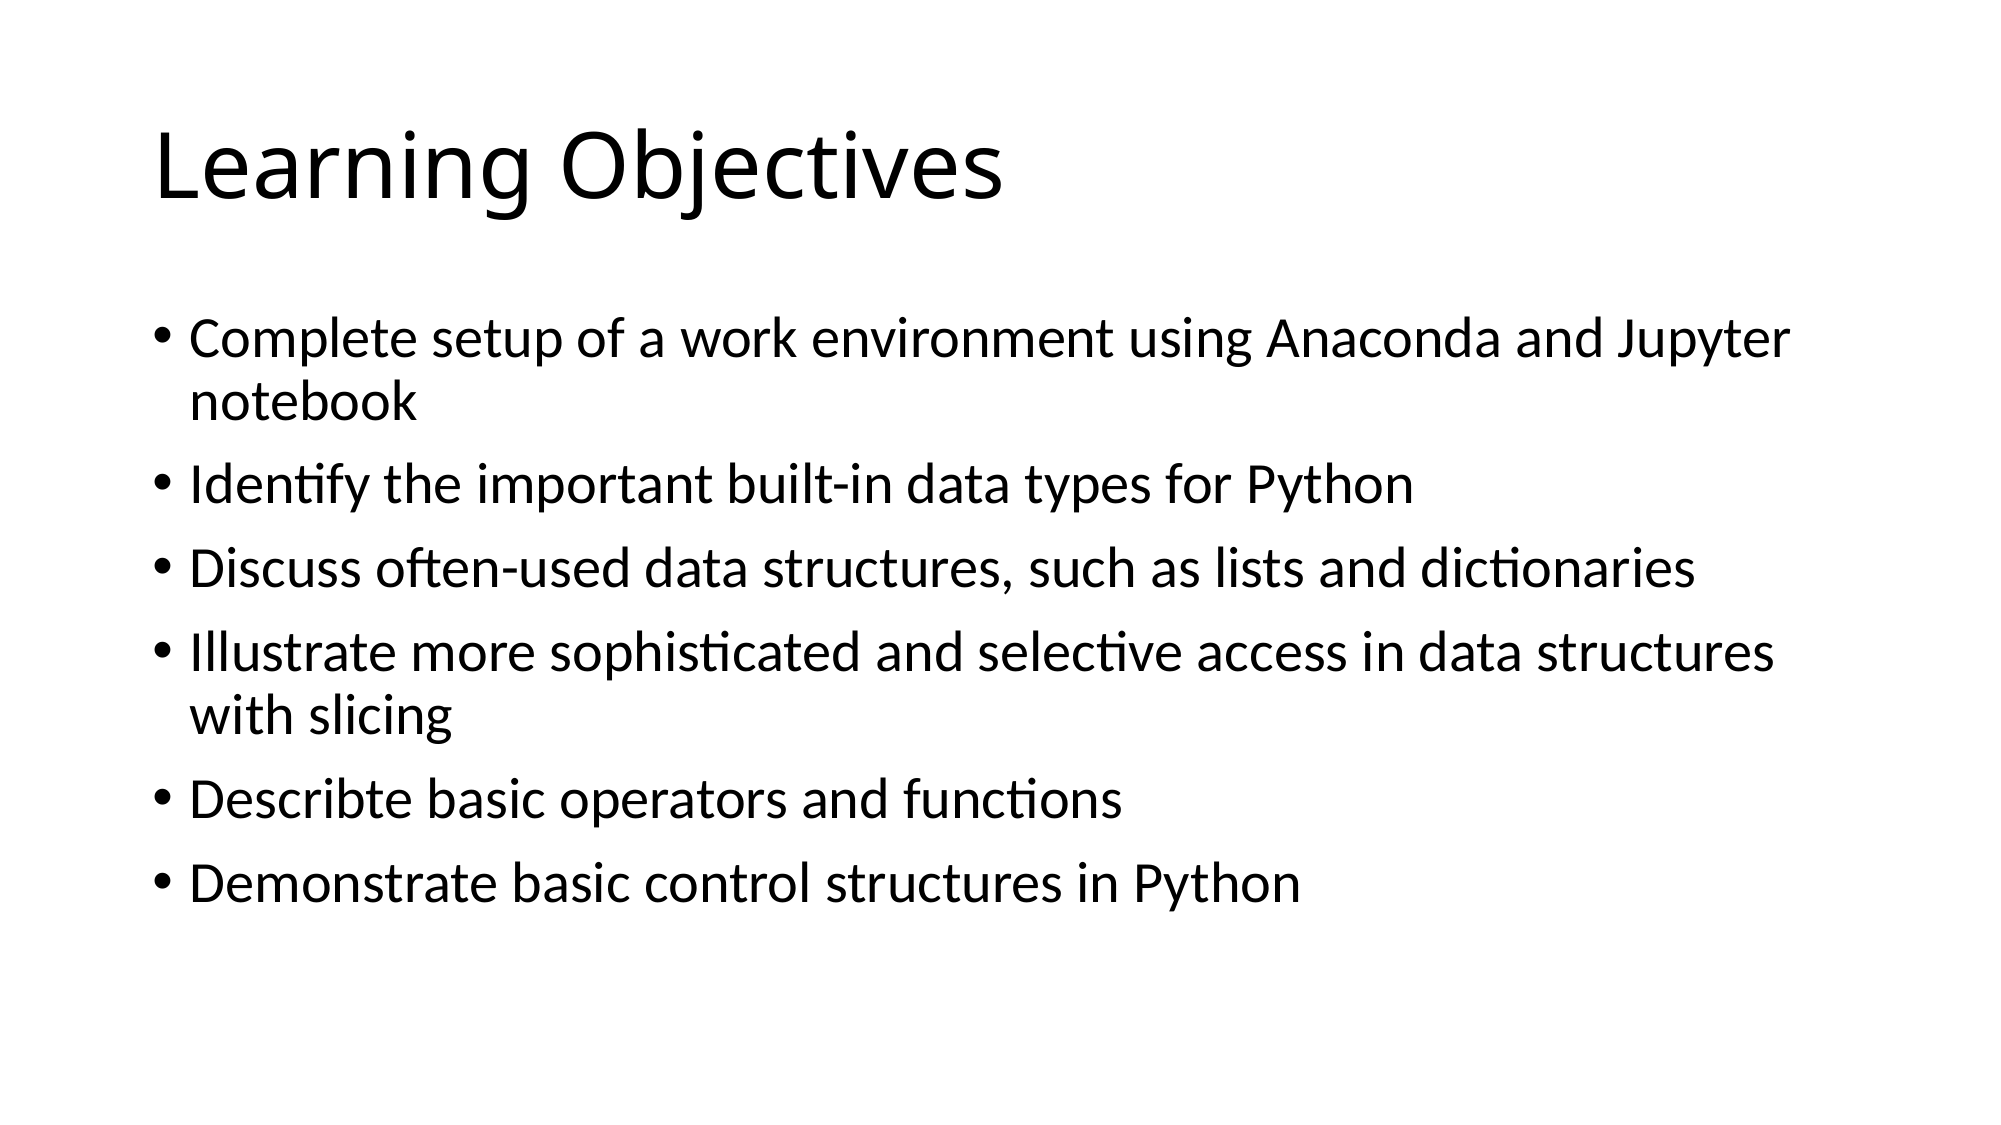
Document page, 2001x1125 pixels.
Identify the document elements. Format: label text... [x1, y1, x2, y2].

list Complete setup of a work environment using Anaconda and Jupyter notebook Identify the important built-in data types for Python Discuss often-used data structures, such as lists and dictionaries Illustrate more sophisticated and selective access in data structures with slicing Describte basic operators and functions Demonstrate basic control structures in Python [137, 299, 1863, 1014]
title Learning Objectives [137, 59, 1863, 278]
